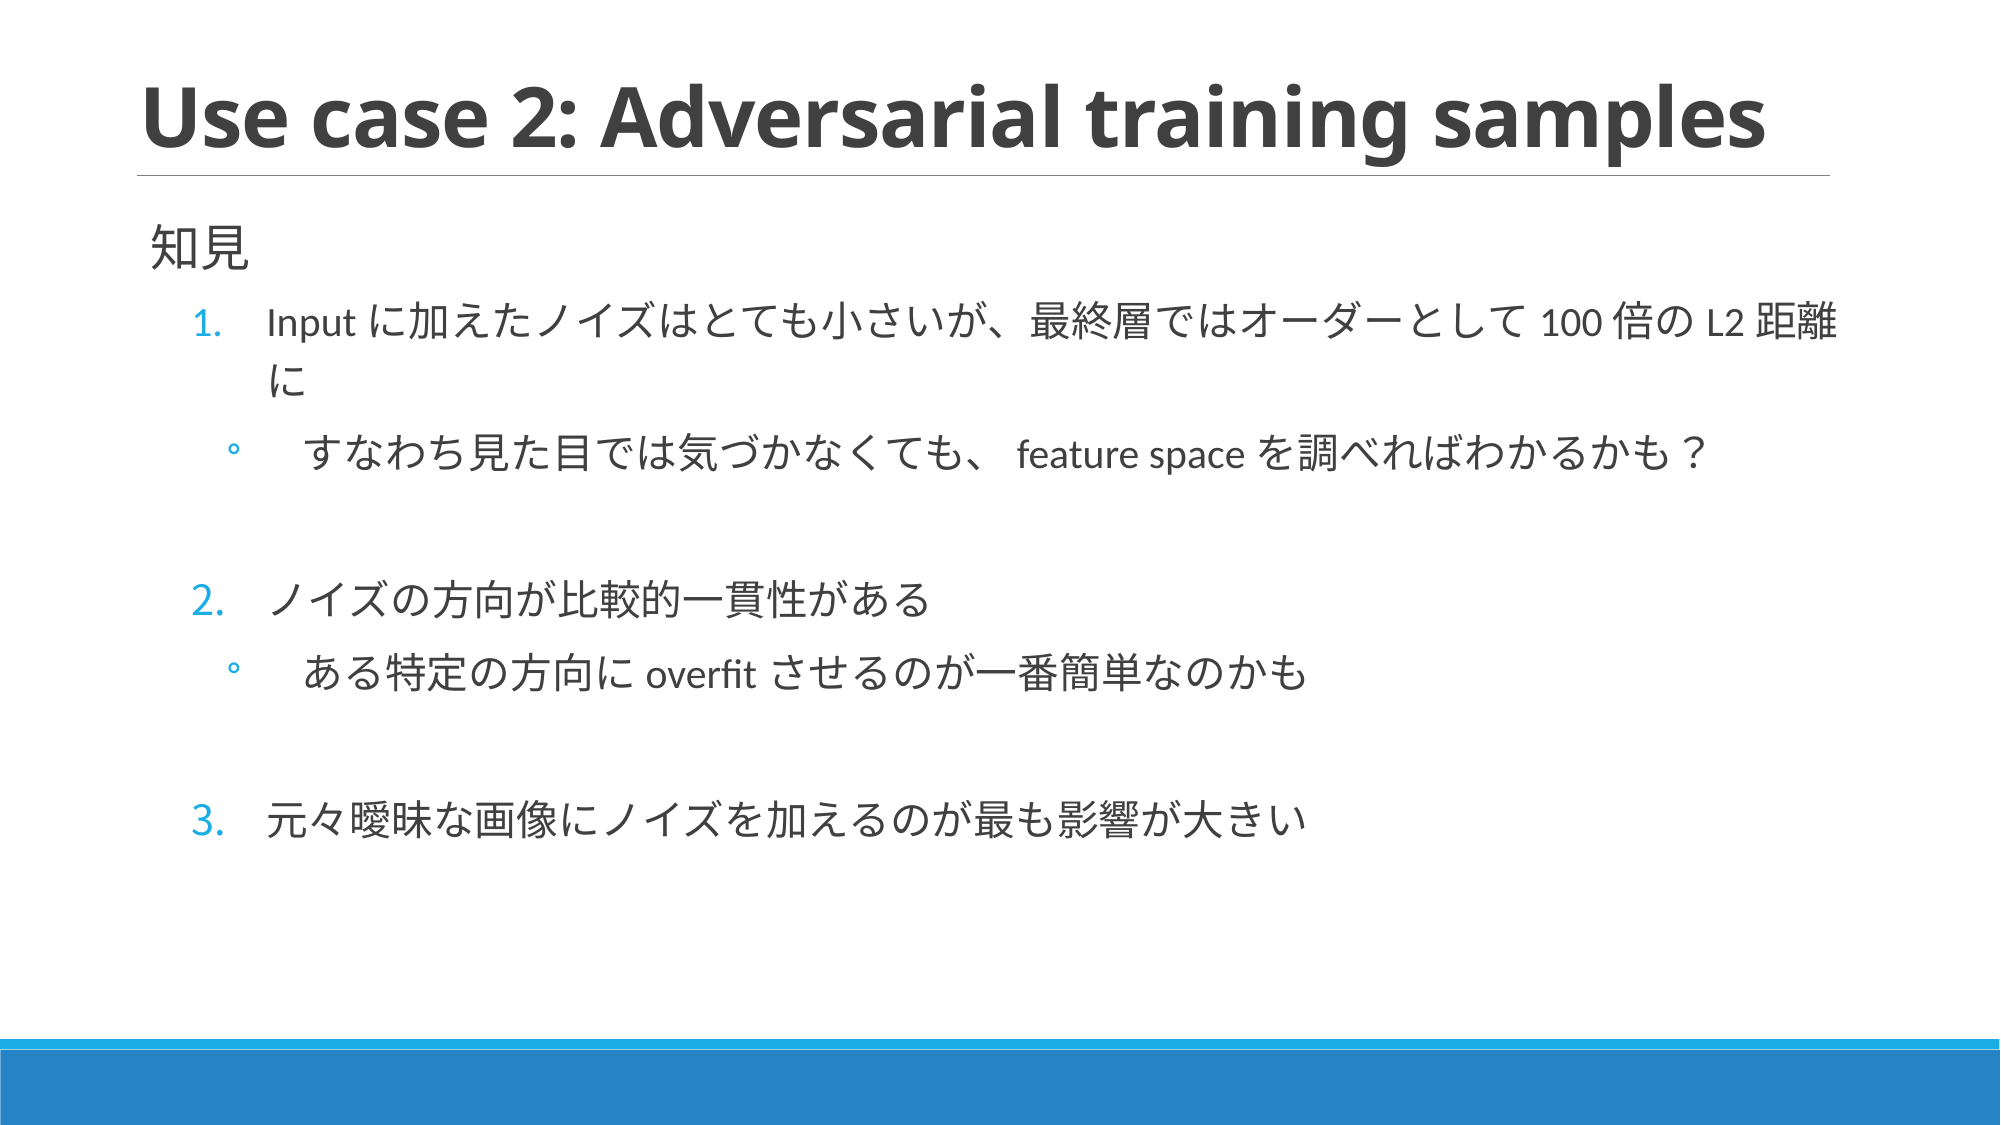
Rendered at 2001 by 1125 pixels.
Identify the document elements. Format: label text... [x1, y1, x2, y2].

list 知見 Inputに加えたノイズはとても小さいが、最終層ではオーダーとして100倍のL2距離に すなわち見た目では気づかなくても、feature spaceを調べればわかるかも？ ノイズの方向が比較的一貫性がある ある特定の方向にoverfitさせるのが一番簡単なのかも 元々曖昧な画像にノイズを加えるのが最も影響が大きい [132, 196, 1849, 933]
title Use case 2: Adversarial training samples [124, 52, 1840, 173]
